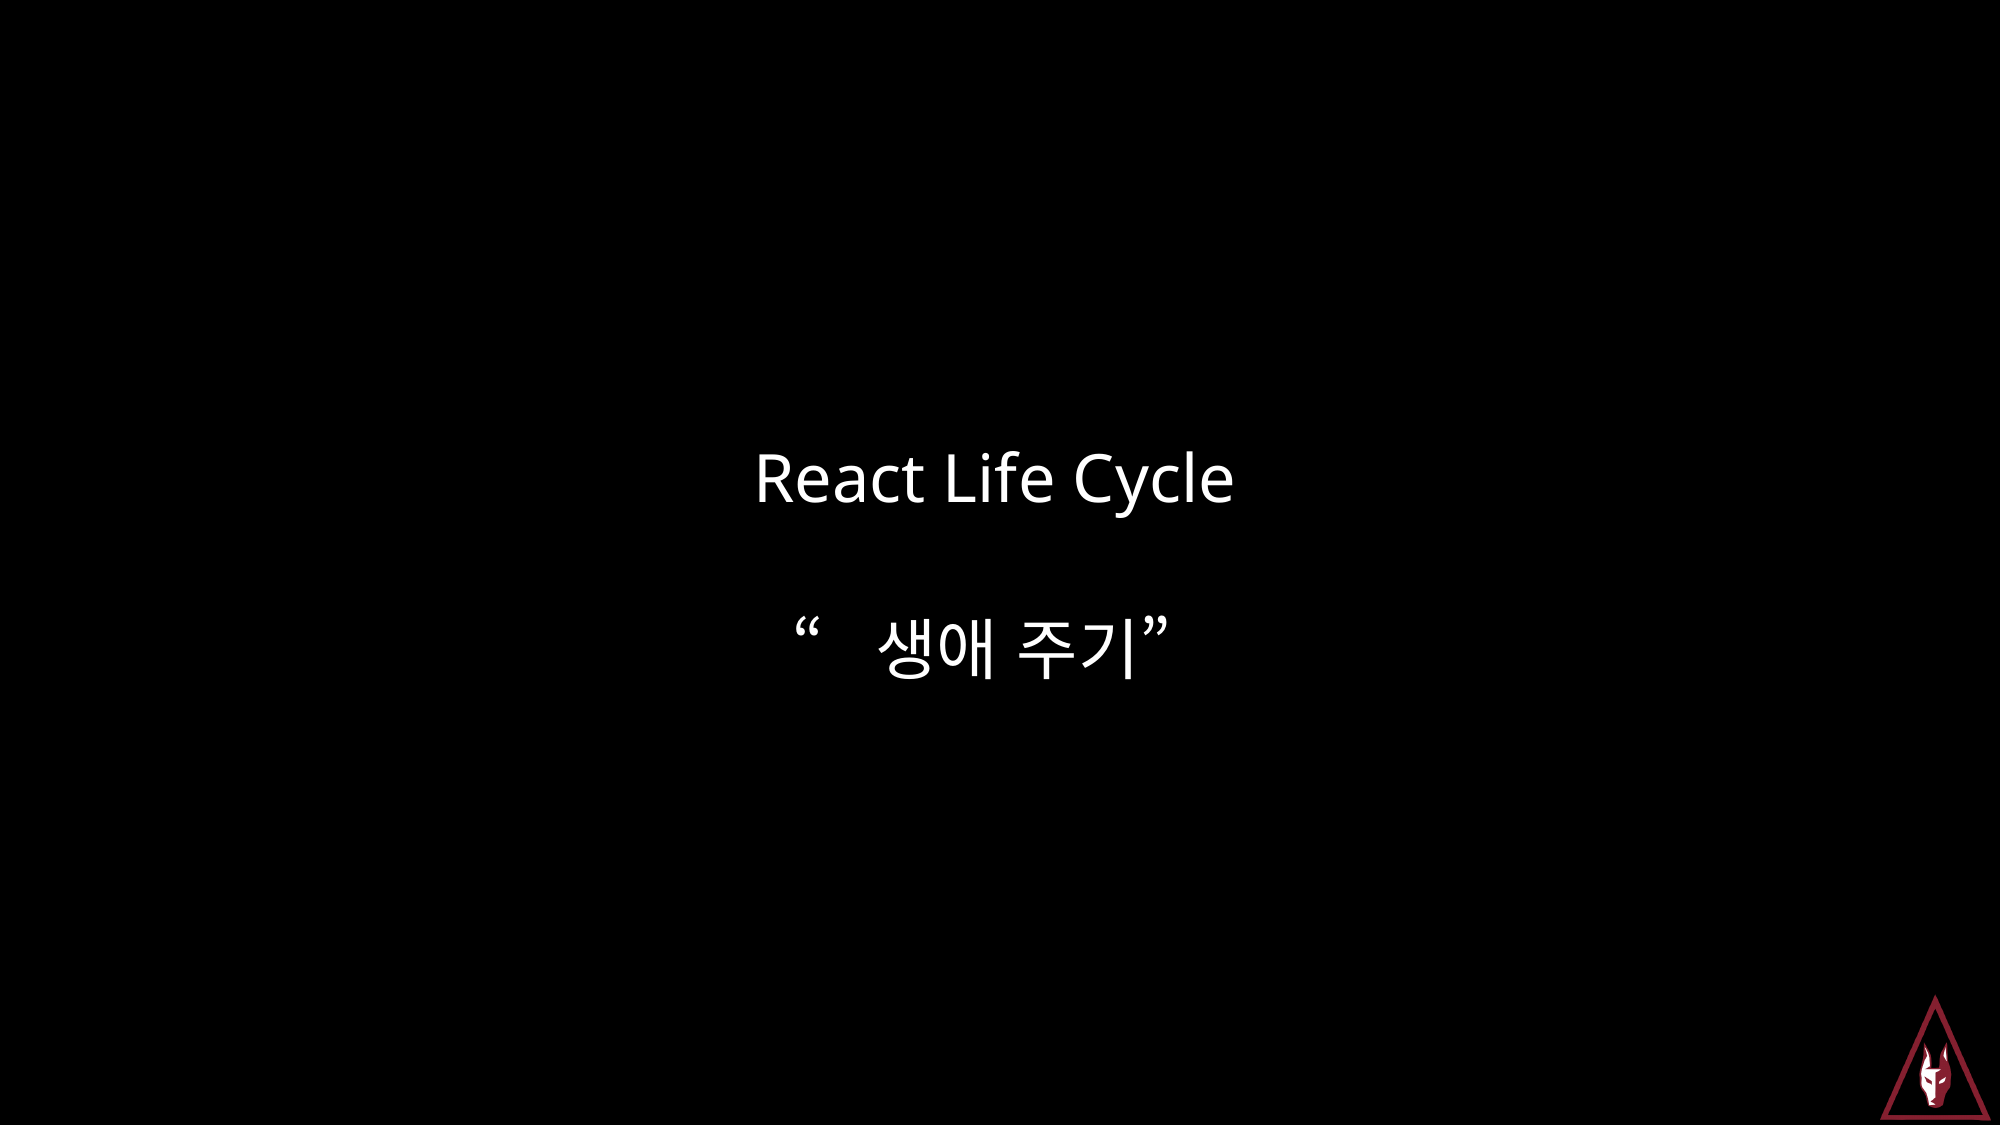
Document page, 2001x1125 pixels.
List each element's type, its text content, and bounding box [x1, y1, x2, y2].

text_box “생애 주기” [617, 600, 1348, 696]
picture [1872, 992, 2000, 1125]
text_box React Life Cycle [642, 428, 1348, 523]
